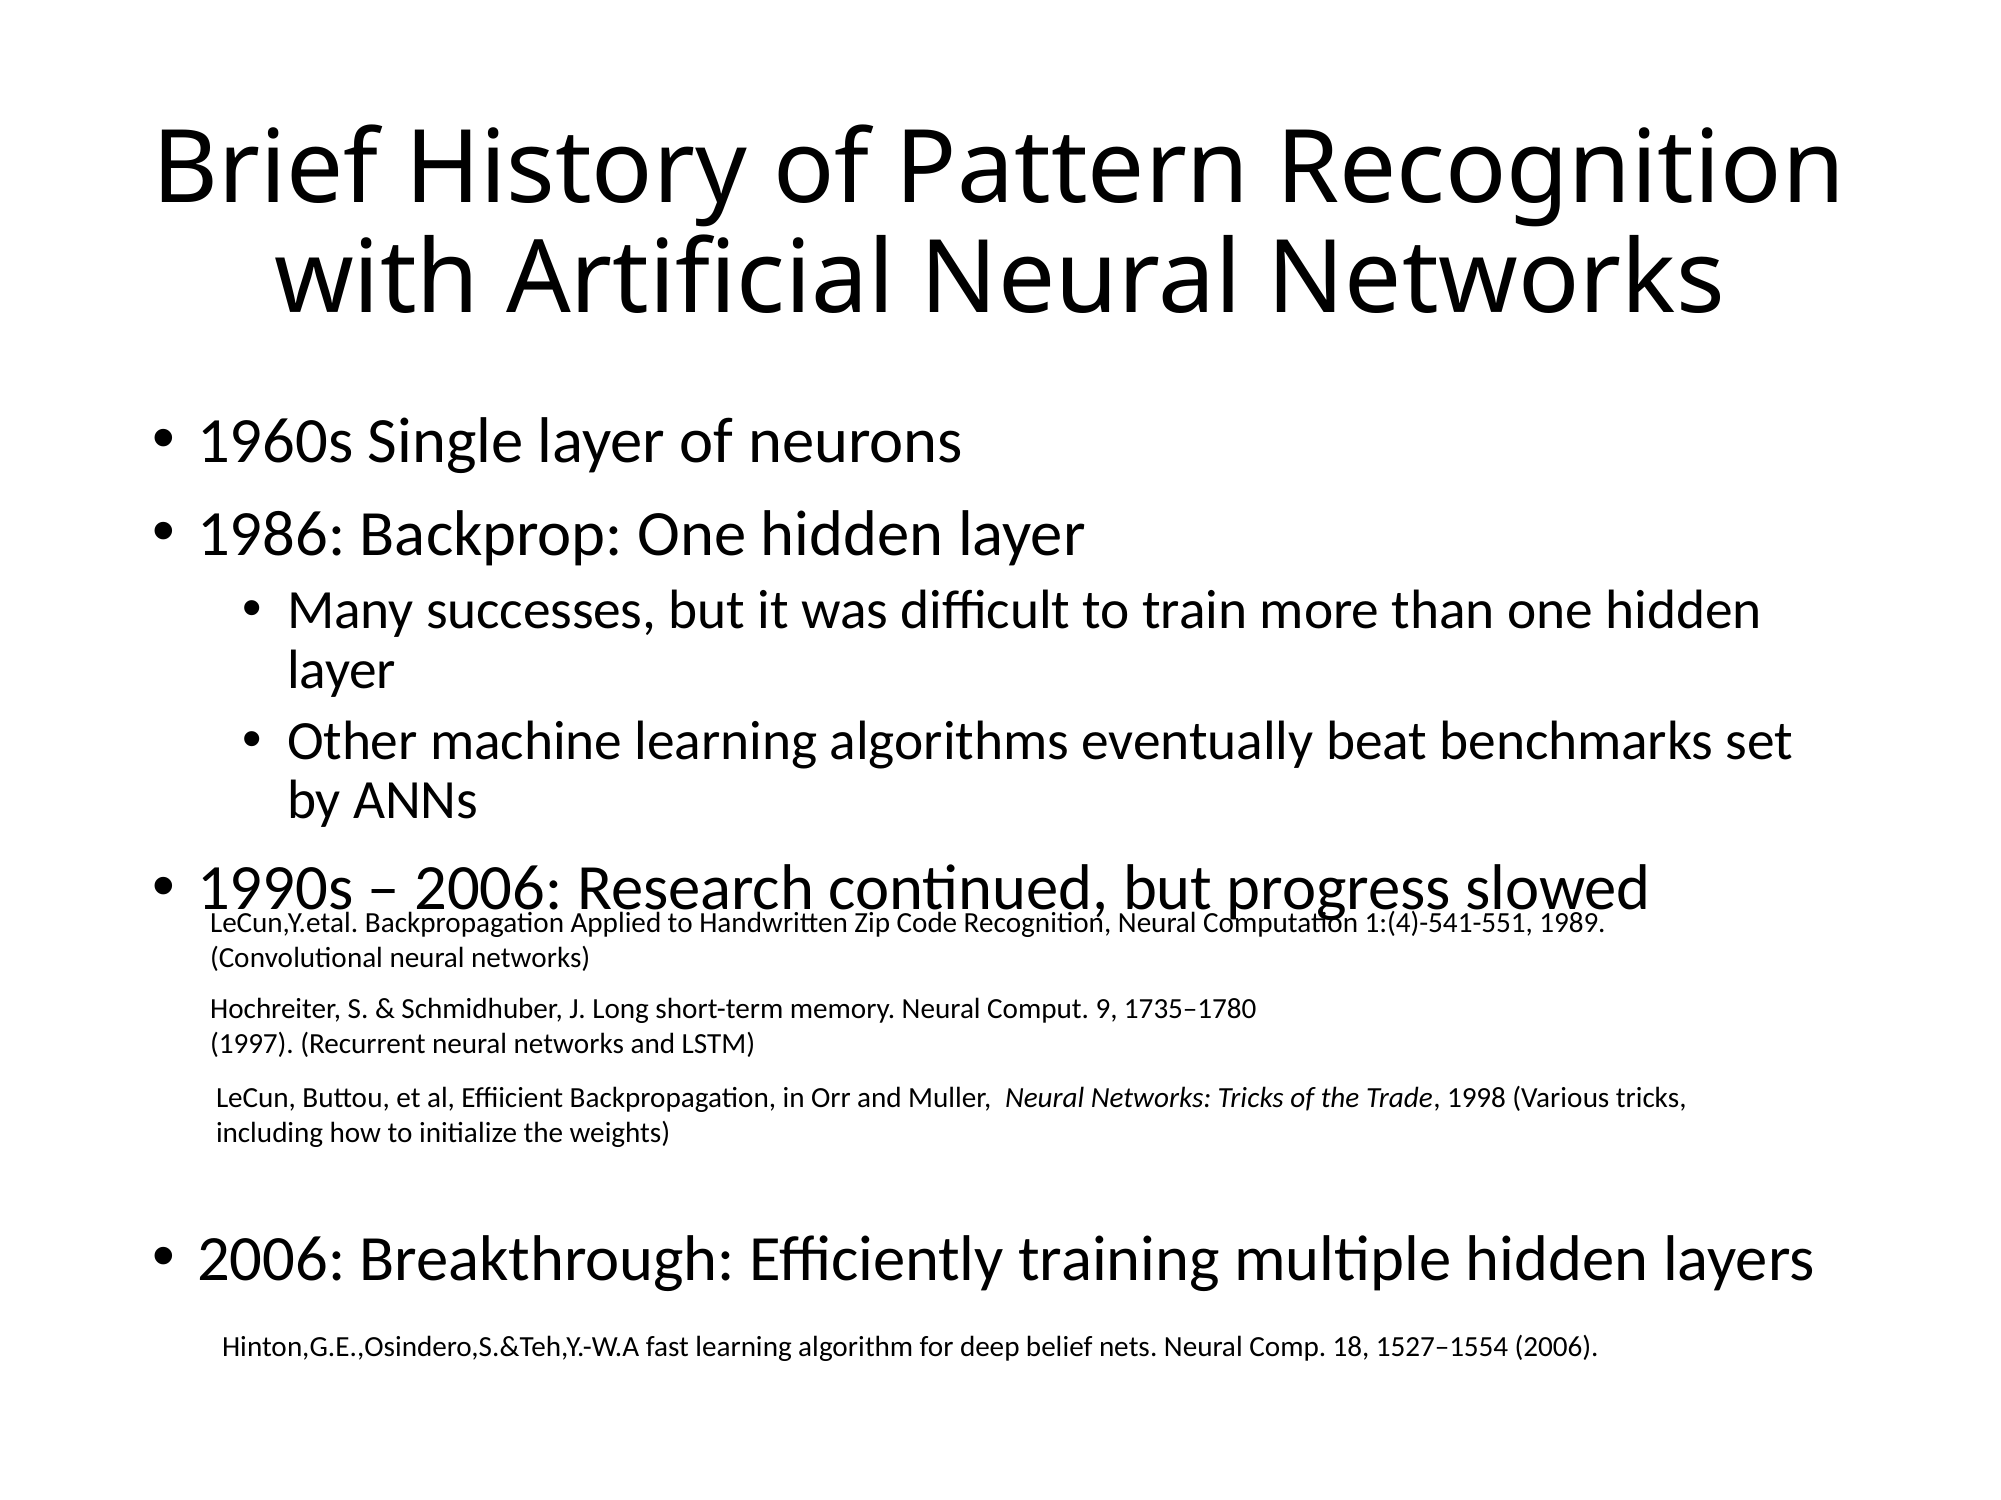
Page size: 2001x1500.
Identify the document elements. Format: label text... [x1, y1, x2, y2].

text_box LeCun, Buttou, et al, Effiicient Backpropagation, in Orr and Muller, Neural Networks: Tricks of the Trade, 1998 (Various tricks, including how to initialize the weights) [201, 1071, 1707, 1156]
text_box Hinton,G.E.,Osindero,S.&Teh,Y.-W.A fast learning algorithm for deep belief nets. Neural Comp. 18, 1527–1554 (2006). [207, 1319, 1742, 1370]
title Brief History of Pattern Recognition with Artificial Neural Networks [137, 79, 1863, 370]
text_box LeCun,Y.etal. Backpropagation Applied to Handwritten Zip Code Recognition, Neural Computation 1:(4)-541-551, 1989. (Convolutional neural networks) [195, 895, 1788, 981]
list 1960s Single layer of neurons 1986: Backprop: One hidden layer Many successes, but it was difficult to train more than one hidden layer Other machine learning algorithms eventually beat benchmarks set by ANNs 1990s – 2006: Research continued, but progress slowed 2006: Breakthrough: Efficiently training multiple hidden layers [137, 399, 1863, 1352]
text_box Hochreiter, S. & Schmidhuber, J. Long short-term memory. Neural Comput. 9, 1735–1780 (1997). (Recurrent neural networks and LSTM) [195, 981, 1713, 1067]
